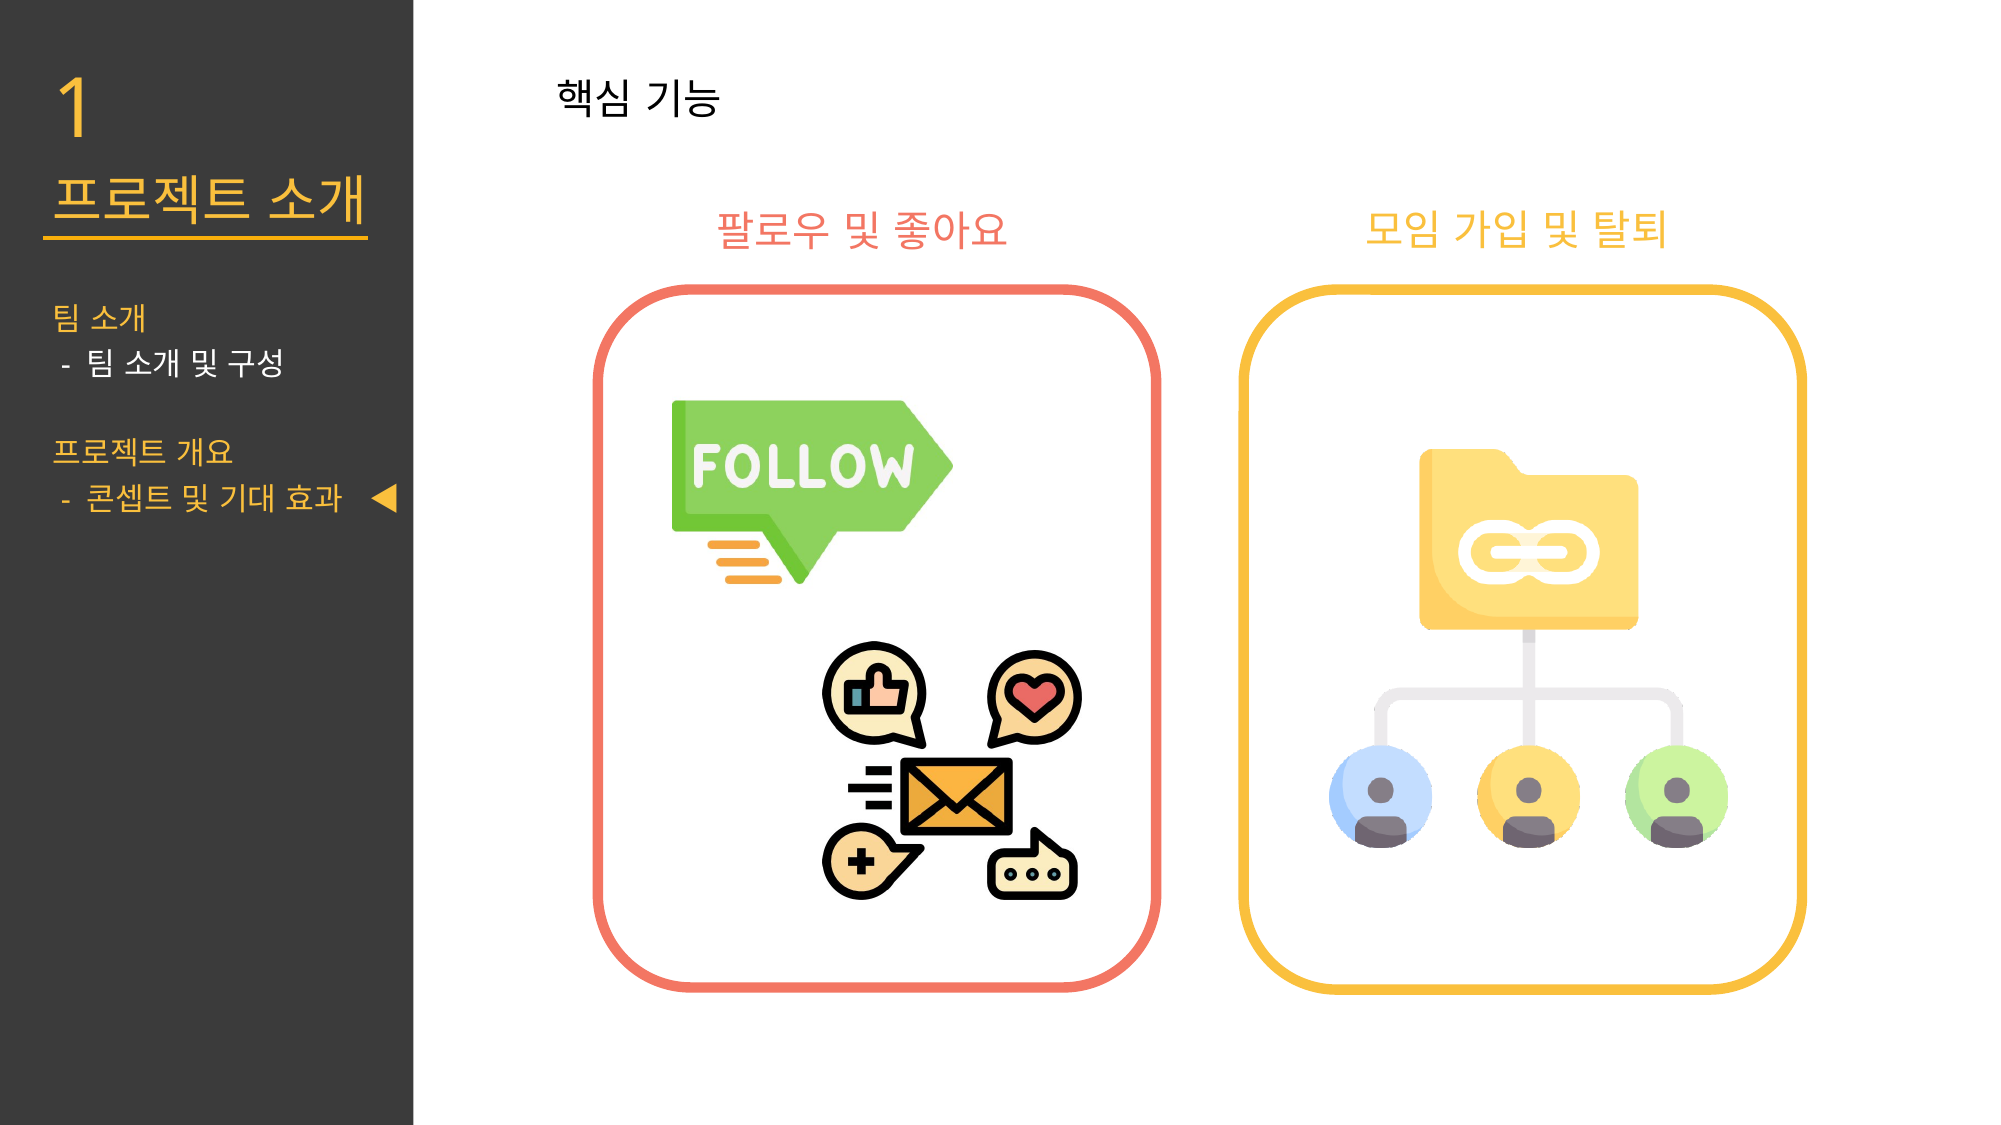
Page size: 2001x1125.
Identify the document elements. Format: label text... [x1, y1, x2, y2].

text_box 팔로우 및 좋아요 [693, 197, 1032, 263]
text_box [1242, 288, 1804, 991]
text_box 1 프로젝트 소개 팀 소개 - 팀 소개 및 구성 프로젝트 개요 - 콘셉트 및 기대 효과 ◀ [37, 26, 416, 524]
picture [672, 352, 953, 632]
picture [822, 641, 1082, 900]
text_box 모임 가입 및 탈퇴 [1350, 195, 1685, 261]
text_box [0, 0, 414, 1125]
text_box [596, 288, 1158, 989]
picture [1329, 449, 1728, 848]
text_box 핵심 기능 [510, 50, 1673, 131]
